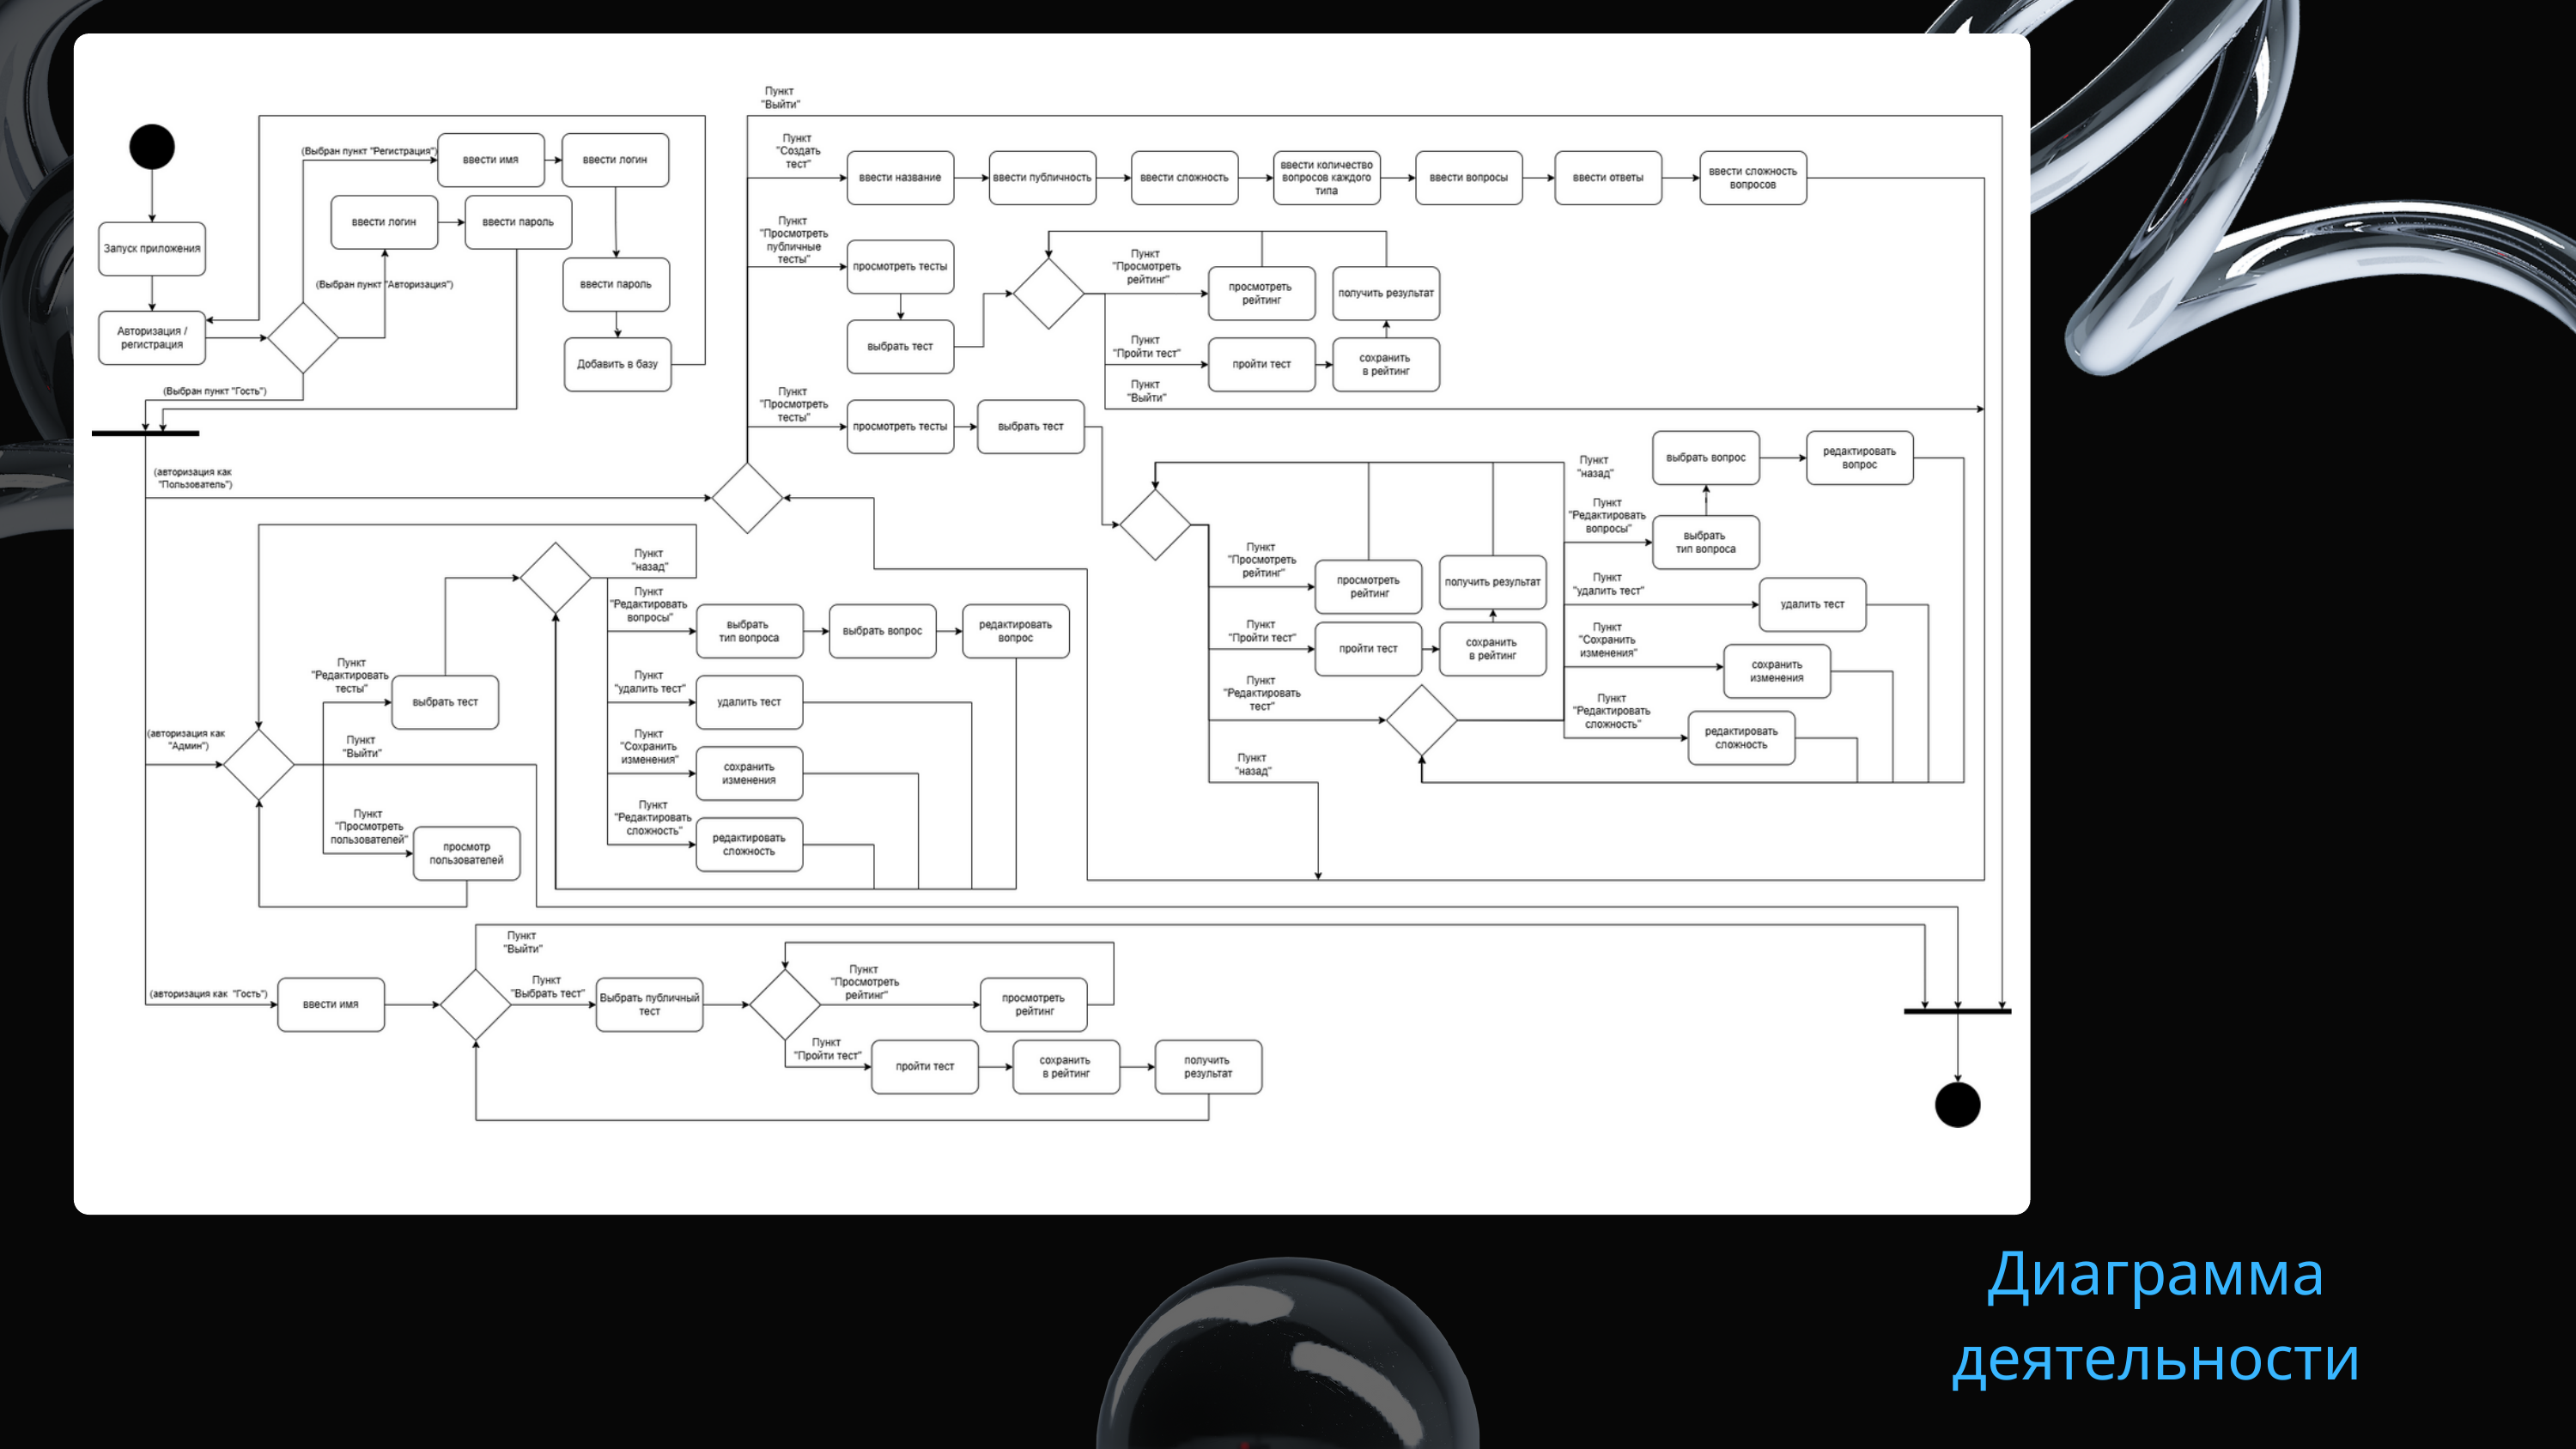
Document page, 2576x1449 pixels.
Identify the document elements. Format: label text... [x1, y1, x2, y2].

text_box [1859, 0, 2576, 626]
text_box Диаграмма деятельности [1778, 1222, 2537, 1392]
text_box [0, 0, 373, 908]
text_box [73, 33, 2031, 1216]
text_box [1096, 1257, 1480, 1449]
